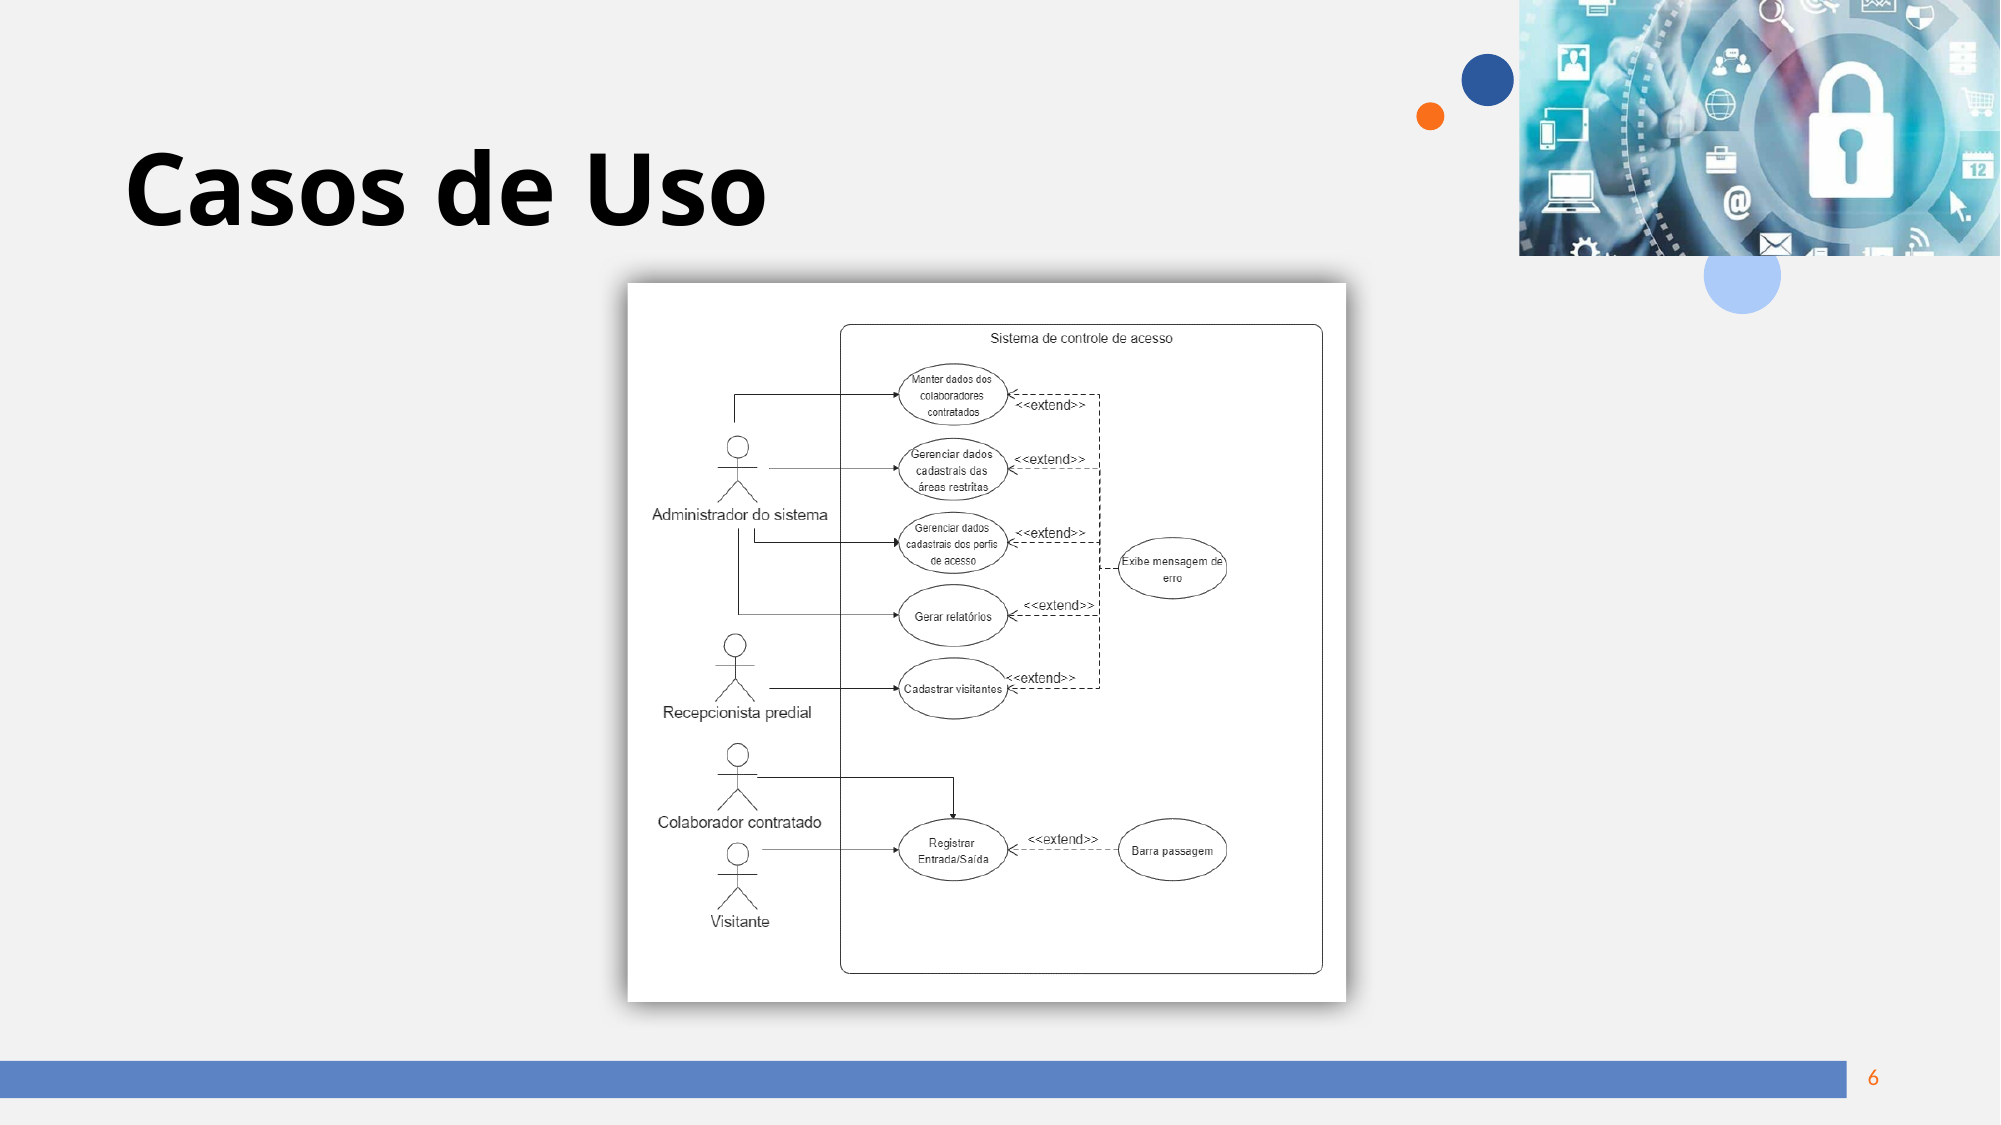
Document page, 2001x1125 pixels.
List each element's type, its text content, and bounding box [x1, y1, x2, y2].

text_box [0, 1060, 1847, 1099]
title Casos de Uso [108, 132, 1260, 269]
picture [627, 283, 1347, 1003]
picture [1518, 0, 2000, 257]
